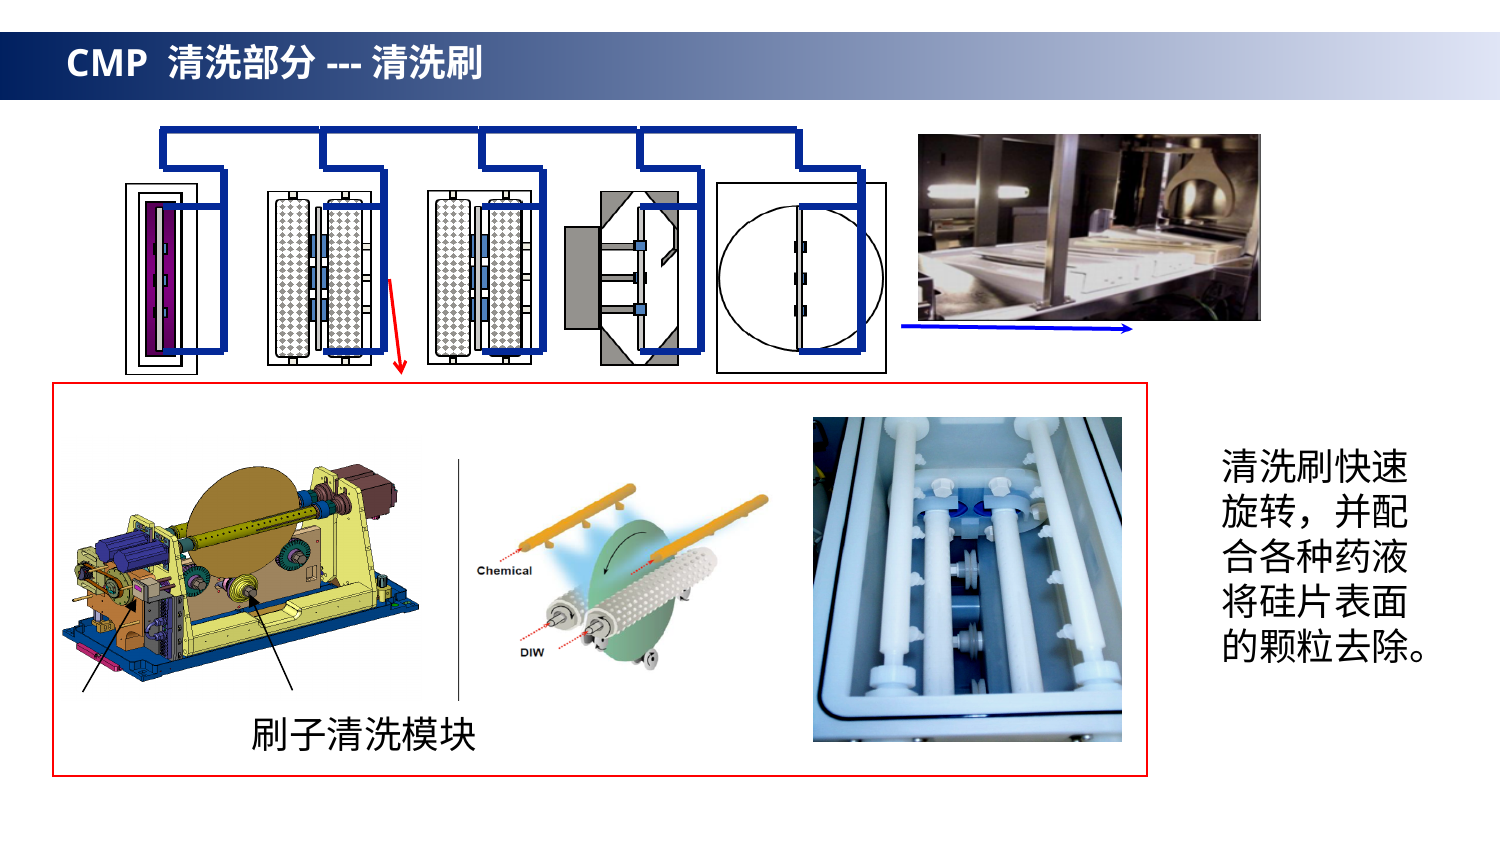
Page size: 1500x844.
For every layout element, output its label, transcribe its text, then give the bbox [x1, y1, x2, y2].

text_box CMP 清洗部分---清洗刷 [51, 32, 802, 92]
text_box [52, 126, 1447, 777]
